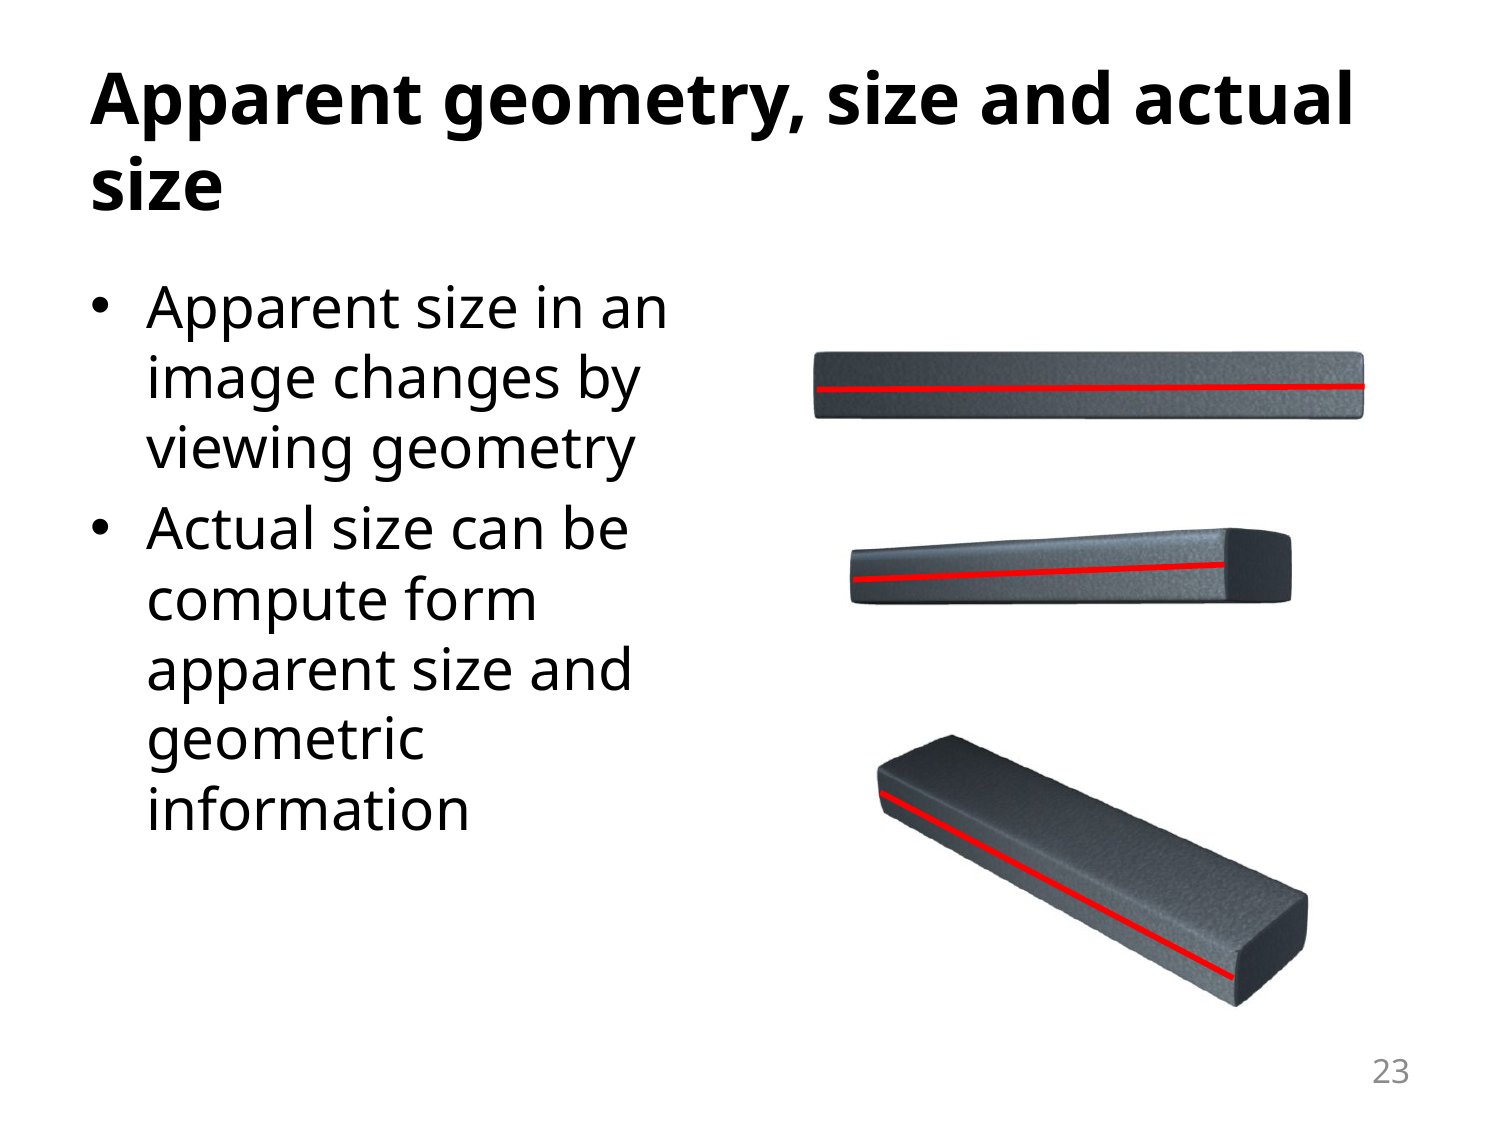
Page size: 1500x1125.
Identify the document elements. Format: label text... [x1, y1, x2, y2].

title Apparent geometry, size and actual size [75, 45, 1425, 233]
slide_number 23 [1074, 1042, 1425, 1103]
list Apparent size in an image changes by viewing geometry Actual size can be compute form apparent size and geometric information [75, 262, 738, 1005]
picture [859, 707, 1322, 1030]
picture [799, 311, 1383, 452]
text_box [852, 564, 1225, 580]
picture [814, 487, 1327, 651]
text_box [816, 386, 1365, 390]
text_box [879, 792, 1234, 979]
